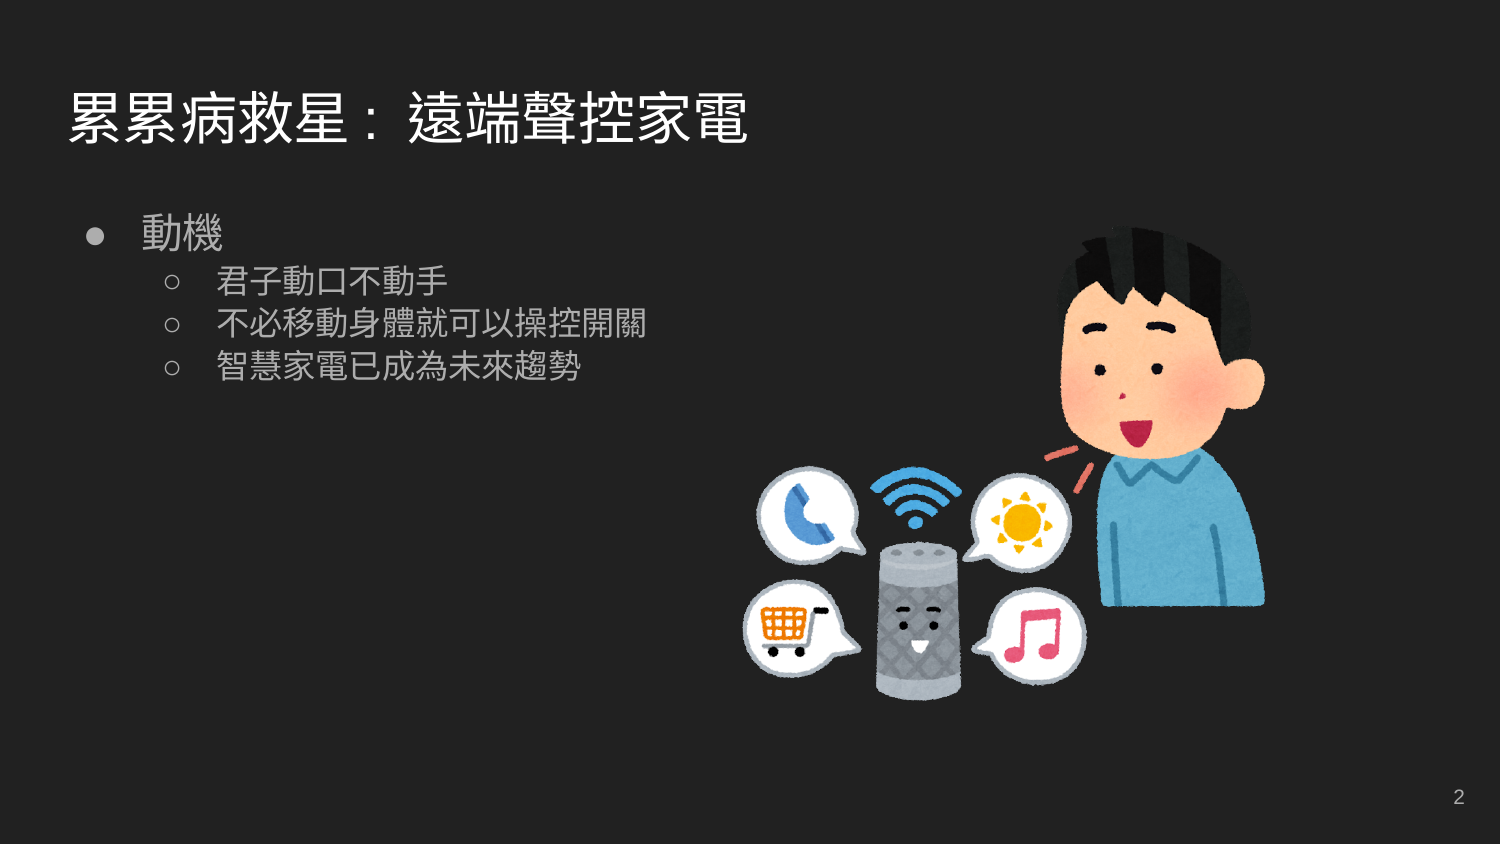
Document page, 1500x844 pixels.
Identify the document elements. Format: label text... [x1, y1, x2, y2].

picture [730, 206, 1287, 733]
slide_number ‹#› [1389, 764, 1480, 830]
list 動機 君子動口不動手 不必移動身體就可以操控開關 智慧家電已成為未來趨勢 [51, 189, 1449, 750]
title 累累病救星: 遠端聲控家電 [51, 72, 1449, 167]
